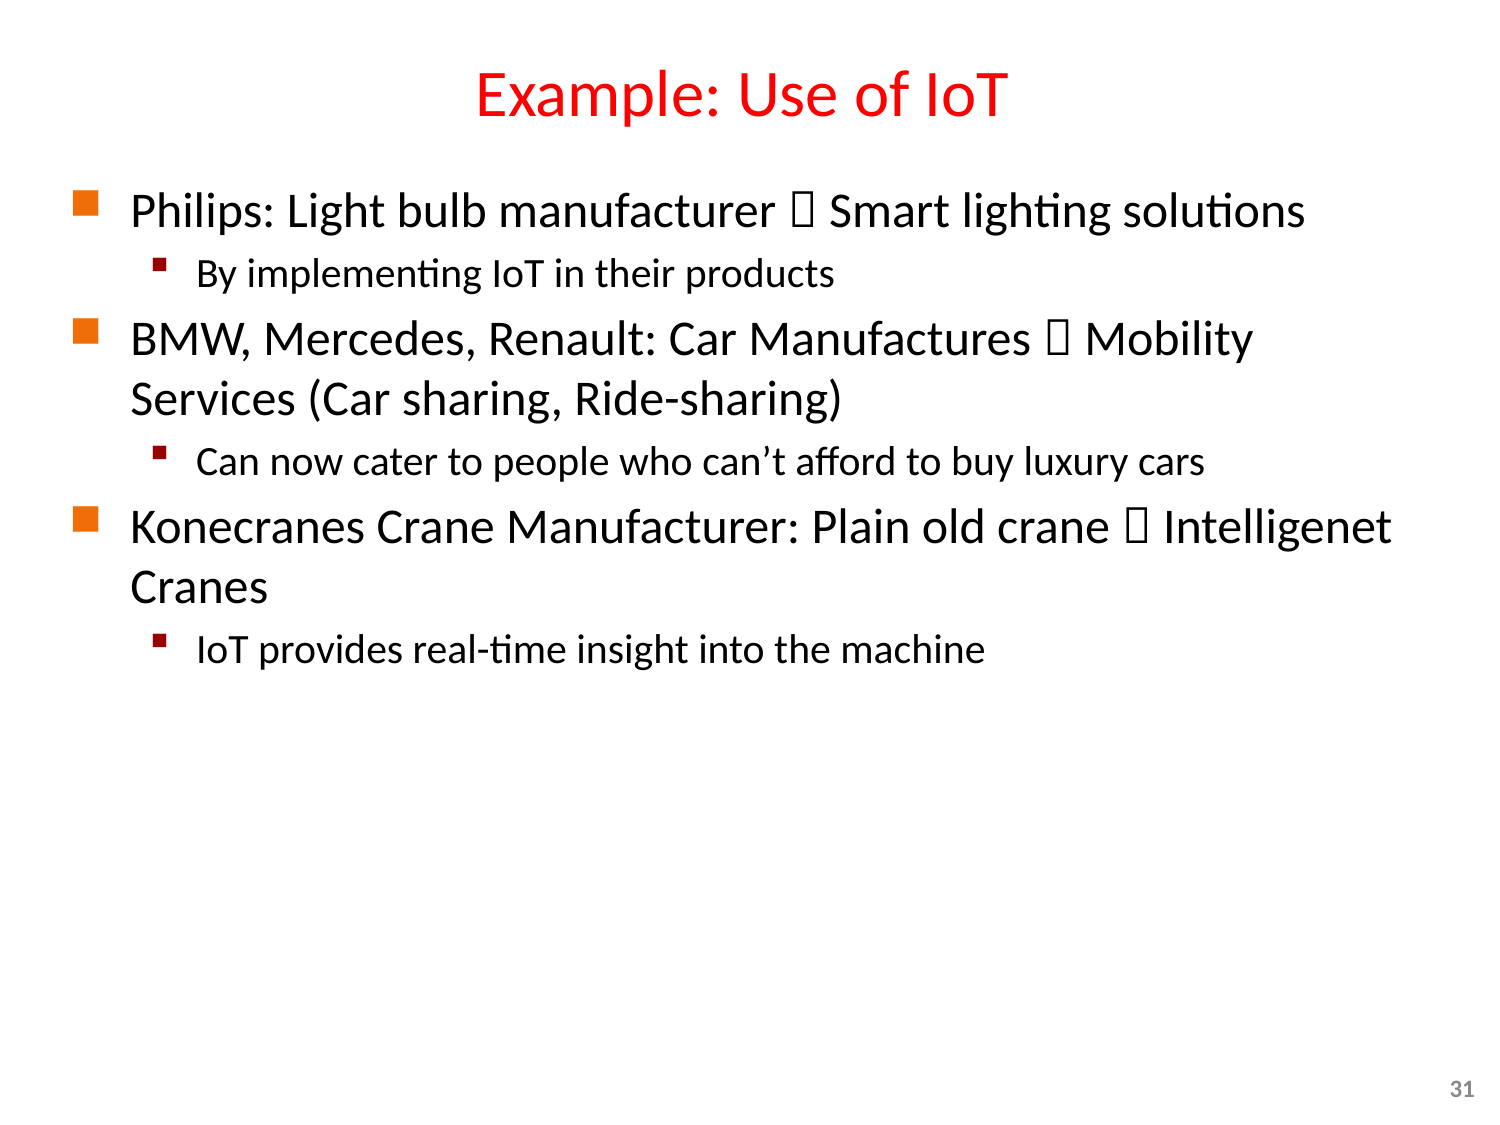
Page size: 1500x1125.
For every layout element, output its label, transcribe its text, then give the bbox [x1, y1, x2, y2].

list Philips: Light bulb manufacturer  Smart lighting solutions By implementing IoT in their products BMW, Mercedes, Renault: Car Manufactures  Mobility Services (Car sharing, Ride-sharing) Can now cater to people who can’t afford to buy luxury cars Konecranes Crane Manufacturer: Plain old crane  Intelligenet Cranes IoT provides real-time insight into the machine [59, 169, 1435, 1044]
title Example: Use of IoT [59, 31, 1441, 149]
